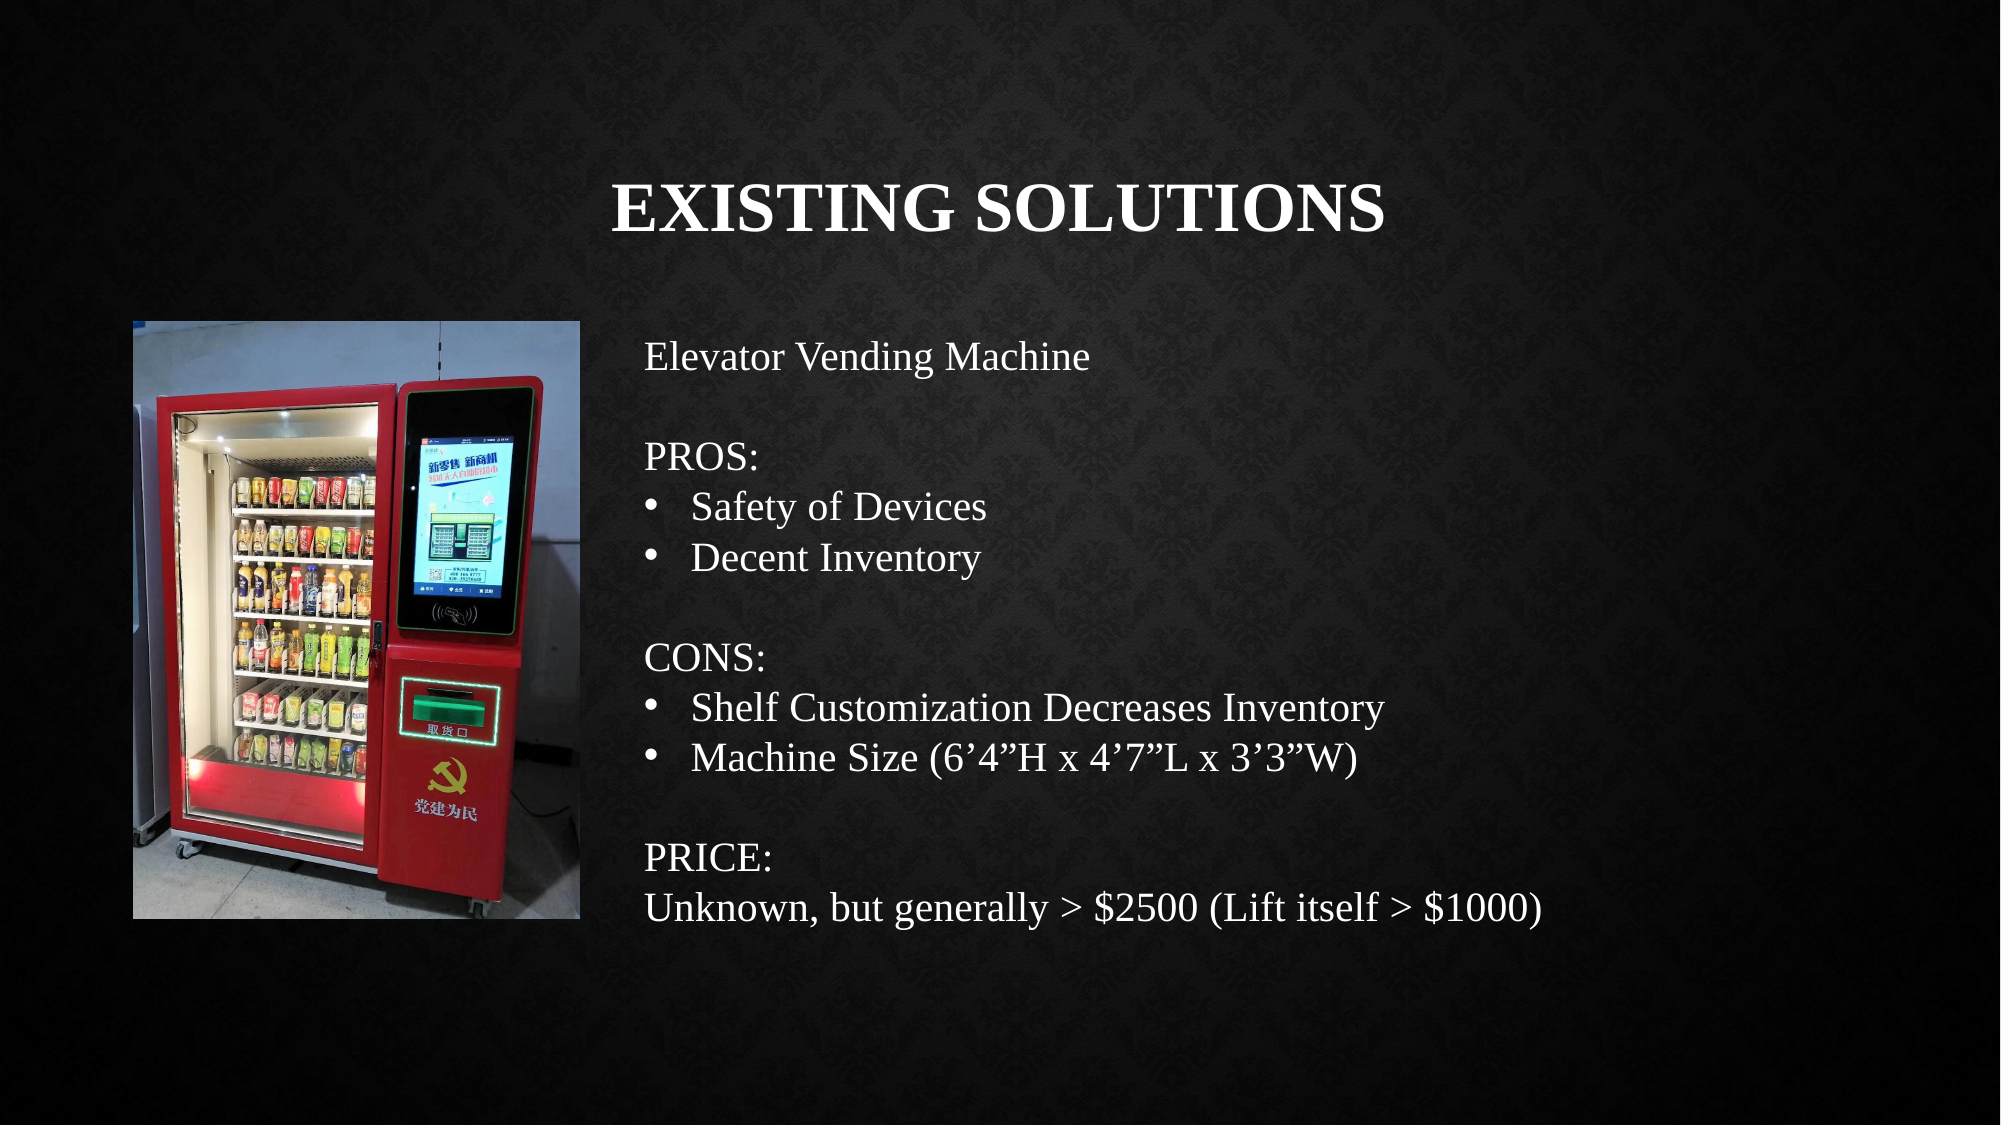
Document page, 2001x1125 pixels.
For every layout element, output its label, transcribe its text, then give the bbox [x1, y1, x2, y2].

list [133, 321, 581, 919]
title Existing Solutions [149, 99, 1849, 318]
text_box Elevator Vending Machine PROS: Safety of Devices Decent Inventory CONS: Shelf Customization Decreases Inventory Machine Size (6’4”H x 4’7”L x 3’3”W) PRICE: Unknown, but generally > $2500 (Lift itself > $1000) [628, 321, 1752, 937]
